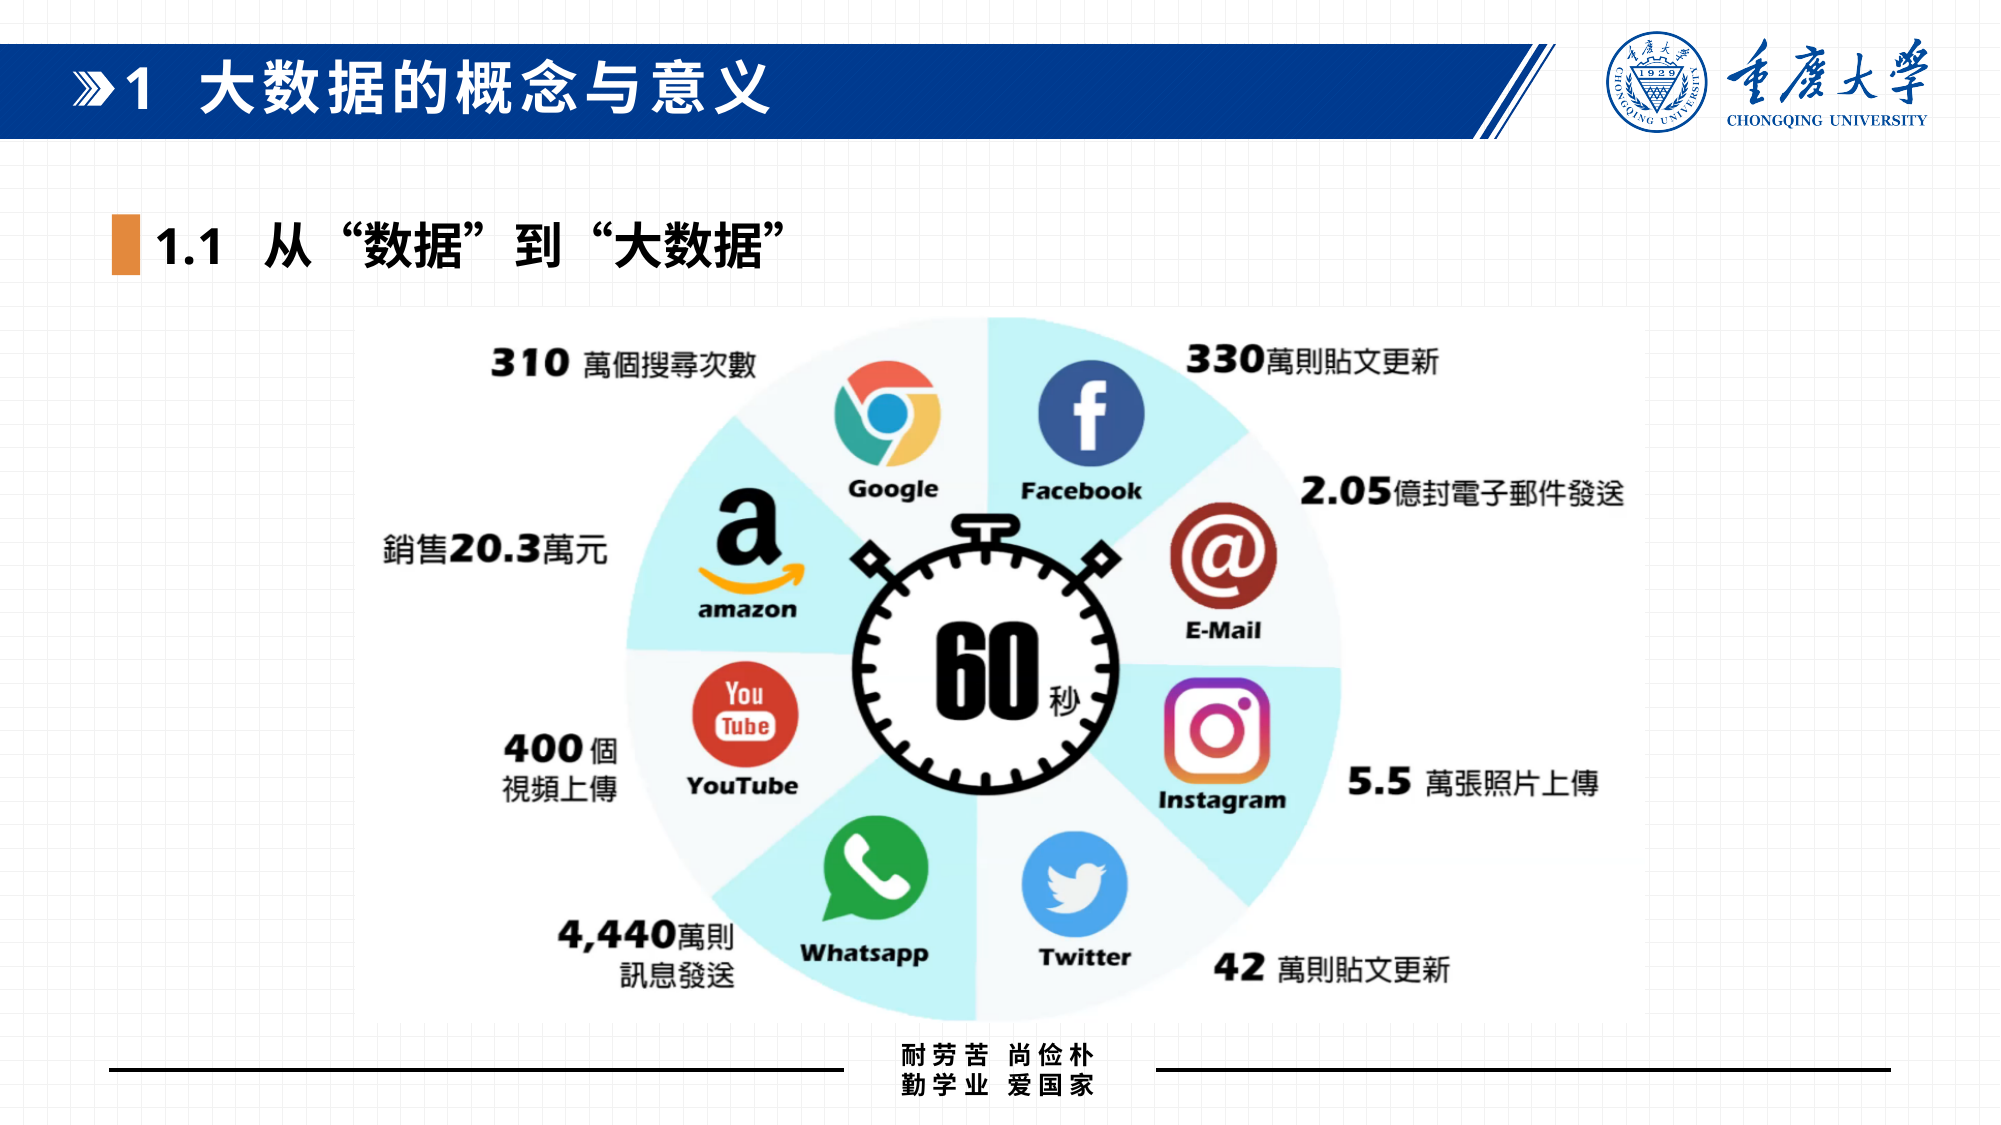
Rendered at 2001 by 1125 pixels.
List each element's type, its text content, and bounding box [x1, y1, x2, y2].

list 1.1 从“数据”到“大数据” [139, 213, 1891, 275]
picture [1606, 31, 1928, 133]
picture [355, 307, 1645, 1023]
list 1 大数据的概念与意义 [108, 51, 1356, 136]
